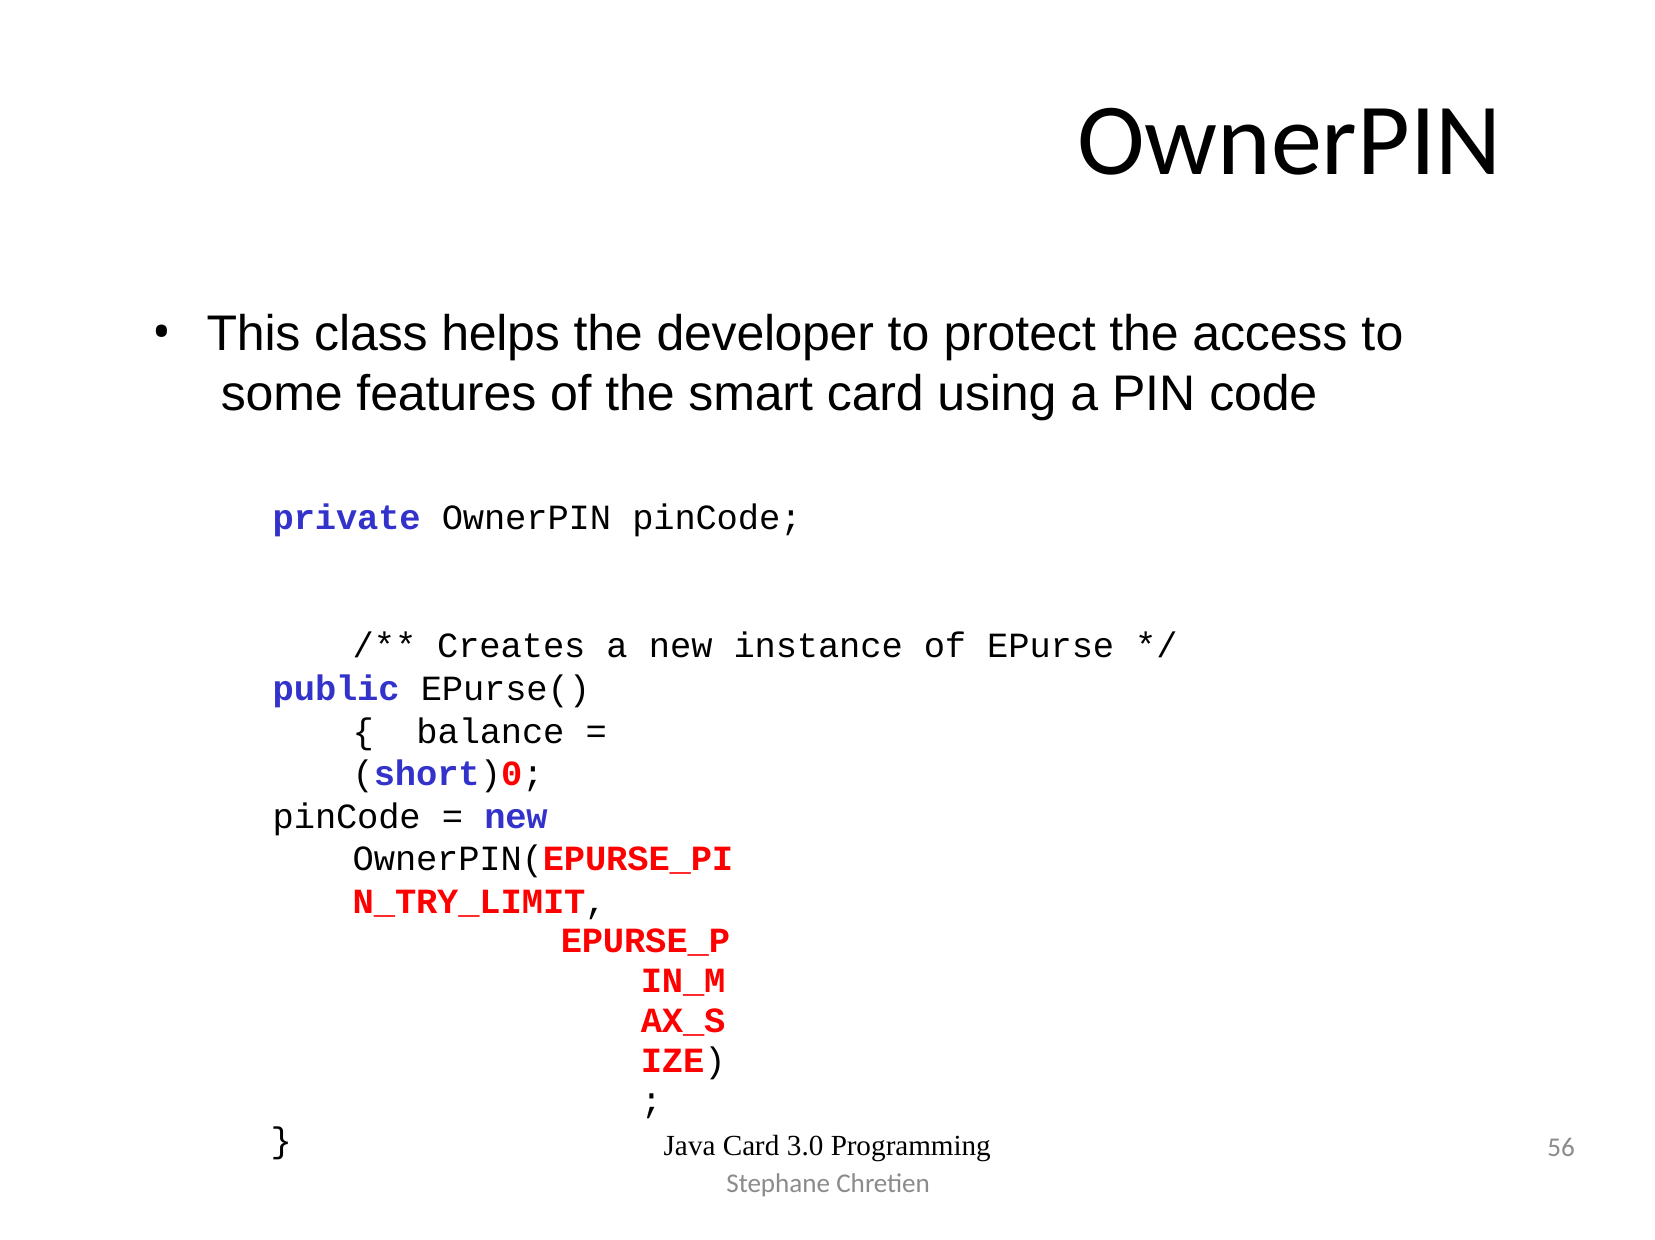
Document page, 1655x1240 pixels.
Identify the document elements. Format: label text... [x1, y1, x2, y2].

text_box This class helps the developer to protect the access to some features of the smart card using a PIN code [150, 300, 1412, 421]
text_box private OwnerPIN pinCode; /** Creates a new instance of EPurse */ public EPurse() { balance = (short)0; pinCode = new OwnerPIN(EPURSE_PIN_TRY_LIMIT, EPURSE_PIN_MAX_SIZE); } [270, 494, 1235, 1160]
title OwnerPIN [54, 1, 1600, 238]
footer Stephane Chretien [565, 1160, 1089, 1240]
slide_number 56 [1522, 786, 1575, 1240]
